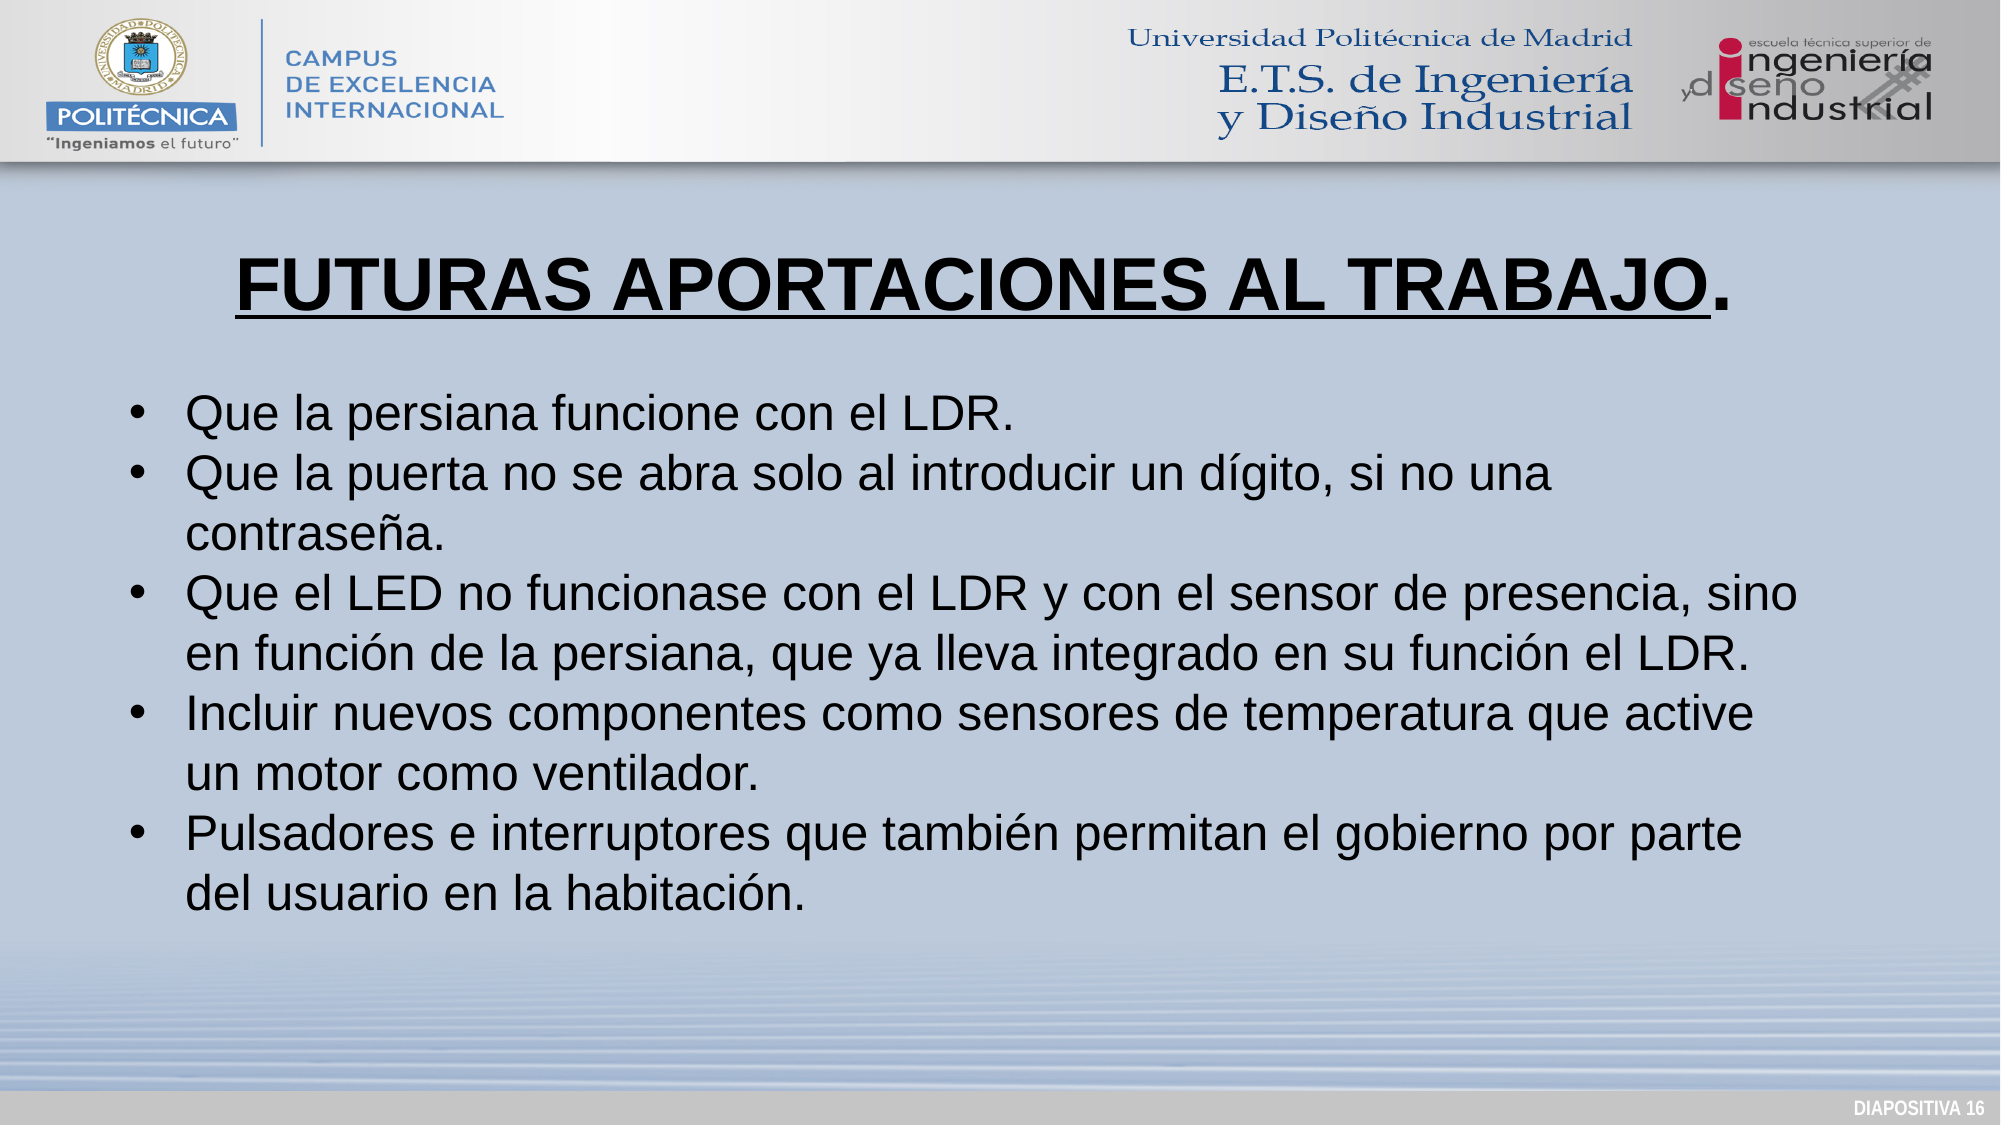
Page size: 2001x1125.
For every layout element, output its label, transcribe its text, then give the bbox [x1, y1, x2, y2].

text_box Que la persiana funcione con el LDR. Que la puerta no se abra solo al introducir un dígito, si no una contraseña. Que el LED no funcionase con el LDR y con el sensor de presencia, sino en función de la persiana, que ya lleva integrado en su función el LDR. Incluir nuevos componentes como sensores de temperatura que active un motor como ventilador. Pulsadores e interruptores que también permitan el gobierno por parte del usuario en la habitación. [114, 373, 1816, 989]
text_box FUTURAS APORTACIONES AL TRABAJO. [220, 219, 1816, 335]
picture [0, 0, 2001, 1125]
slide_number DIAPOSITIVA 15 [1583, 1087, 2000, 1125]
